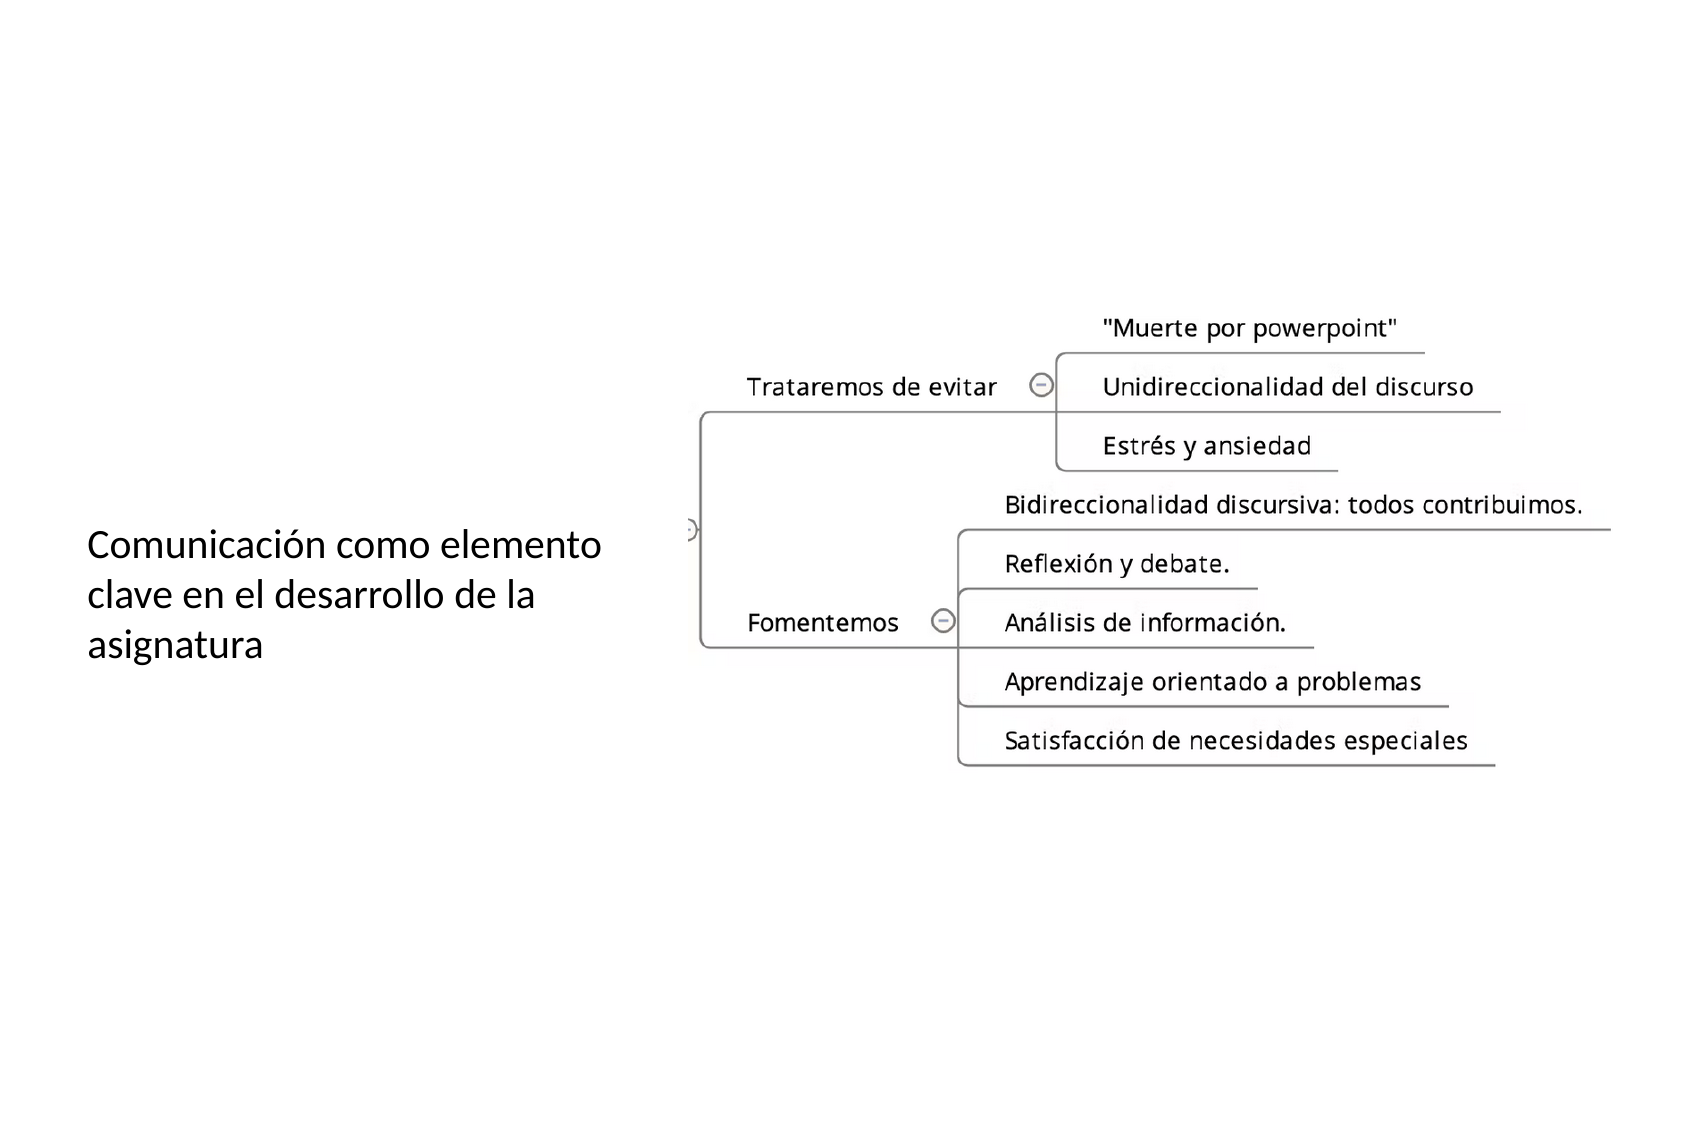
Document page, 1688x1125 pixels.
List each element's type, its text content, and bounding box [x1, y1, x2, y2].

text_box Comunicación como elemento clave en el desarrollo de la asignatura [72, 509, 627, 675]
picture [627, 226, 1688, 862]
